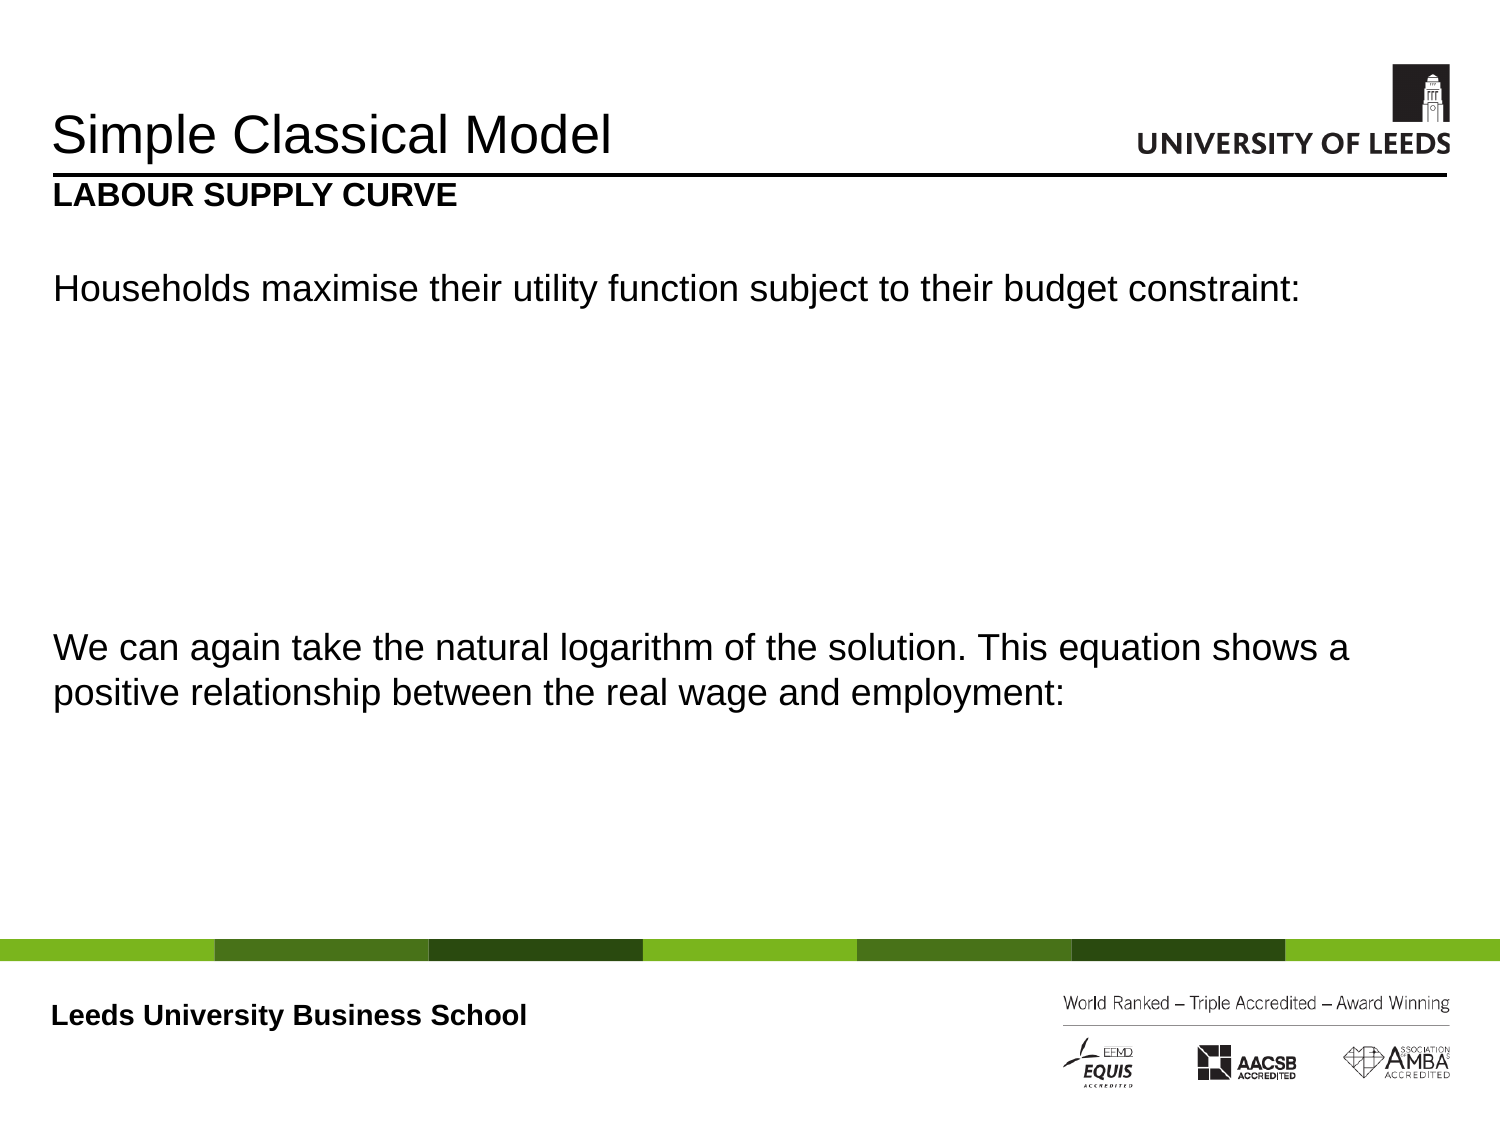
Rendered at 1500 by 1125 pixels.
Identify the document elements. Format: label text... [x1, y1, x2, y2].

text_box LABOUR SUPPLY CURVE [37, 165, 1449, 220]
title Simple Classical Model [51, 35, 1111, 165]
